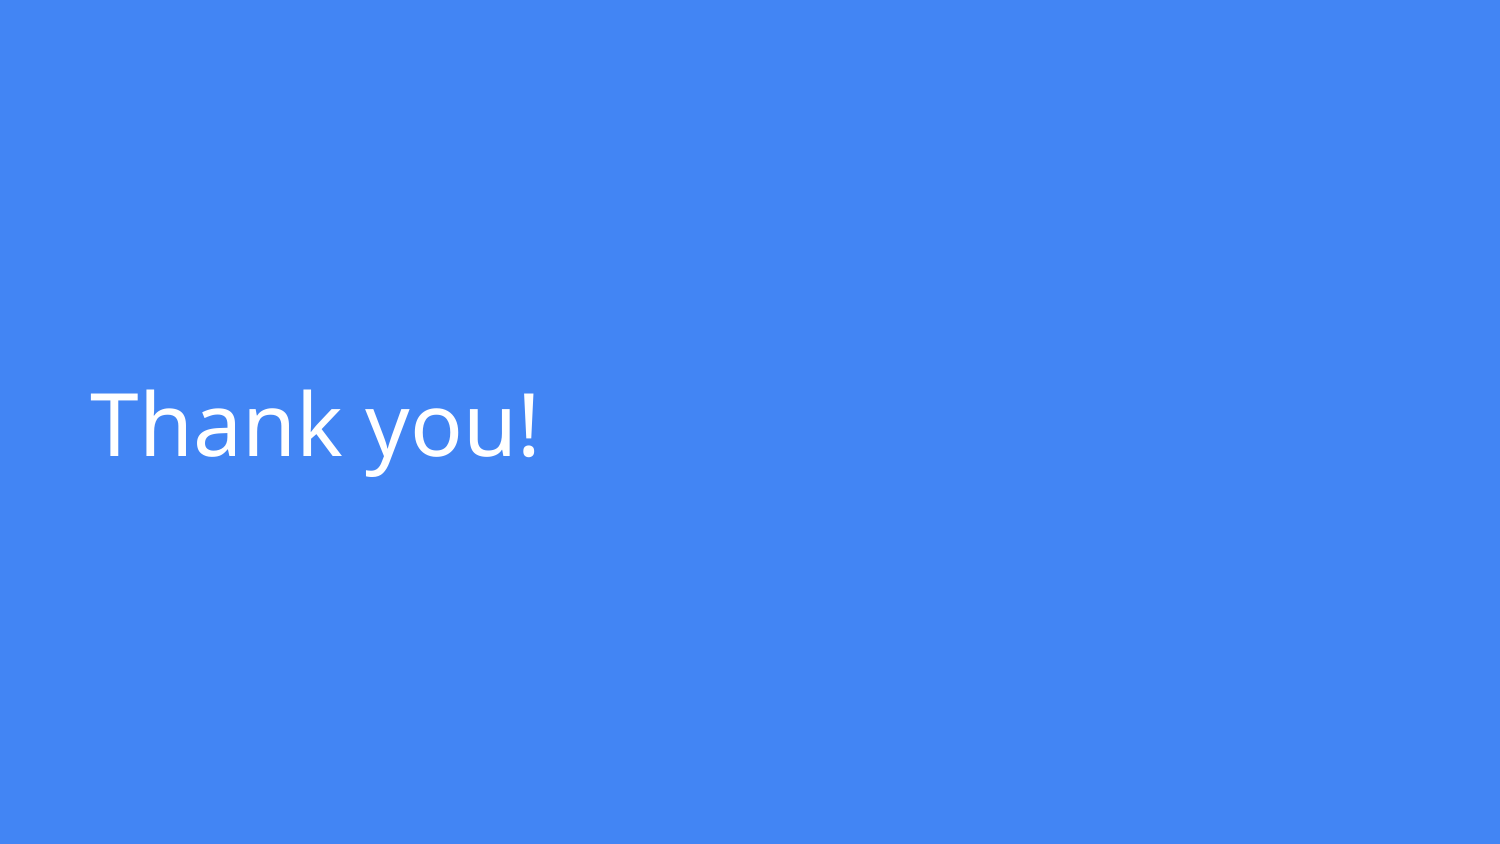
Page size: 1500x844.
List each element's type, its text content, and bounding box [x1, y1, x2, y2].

title Thank you! [75, 338, 1425, 505]
